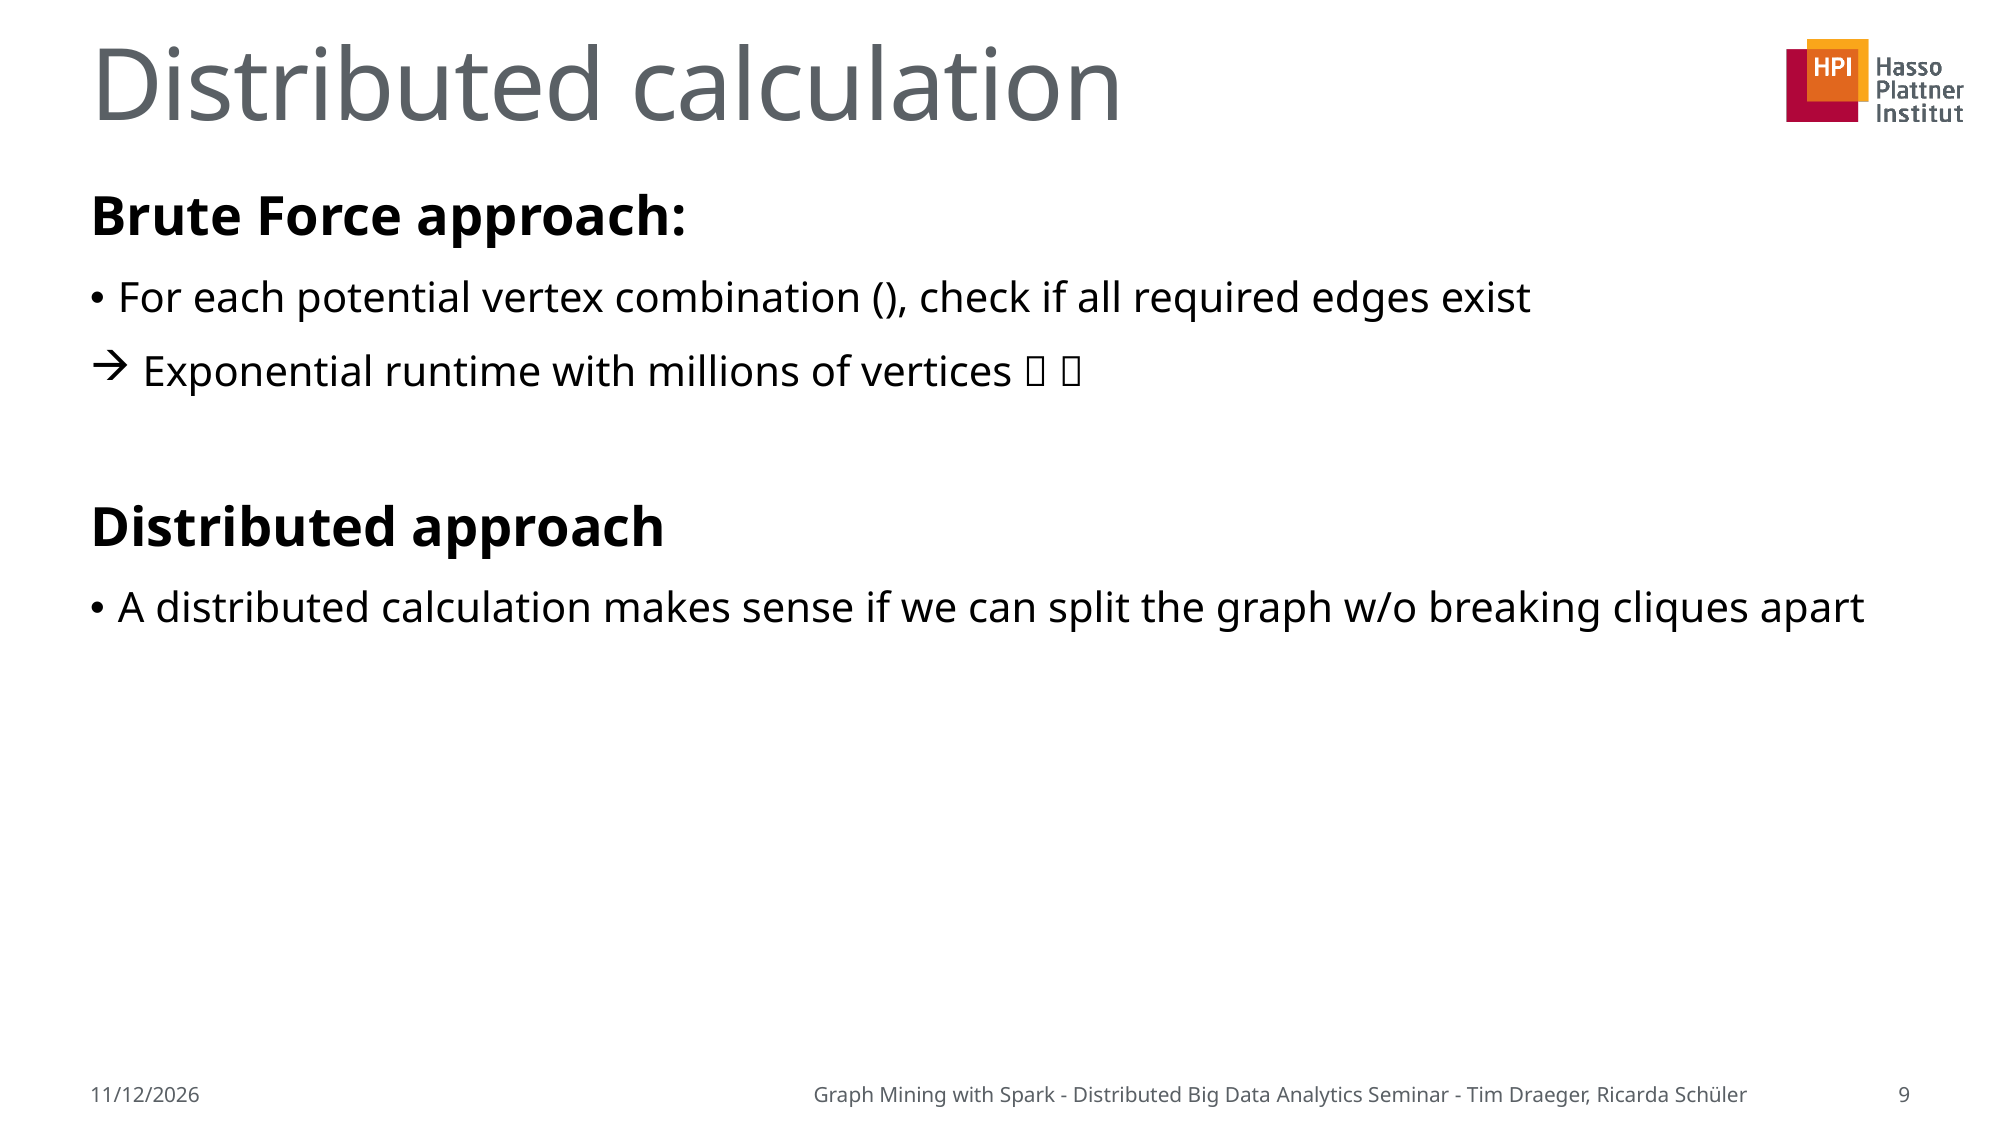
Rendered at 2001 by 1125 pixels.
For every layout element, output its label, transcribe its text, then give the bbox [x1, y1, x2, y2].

slide_number 9 [1768, 1065, 1926, 1125]
title Distributed calculation [75, 0, 1732, 149]
footer Graph Mining with Spark - Distributed Big Data Analytics Seminar - Tim Draeger, Ricarda Schüler [238, 1065, 1763, 1125]
picture [1784, 35, 1966, 124]
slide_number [75, 1065, 233, 1125]
